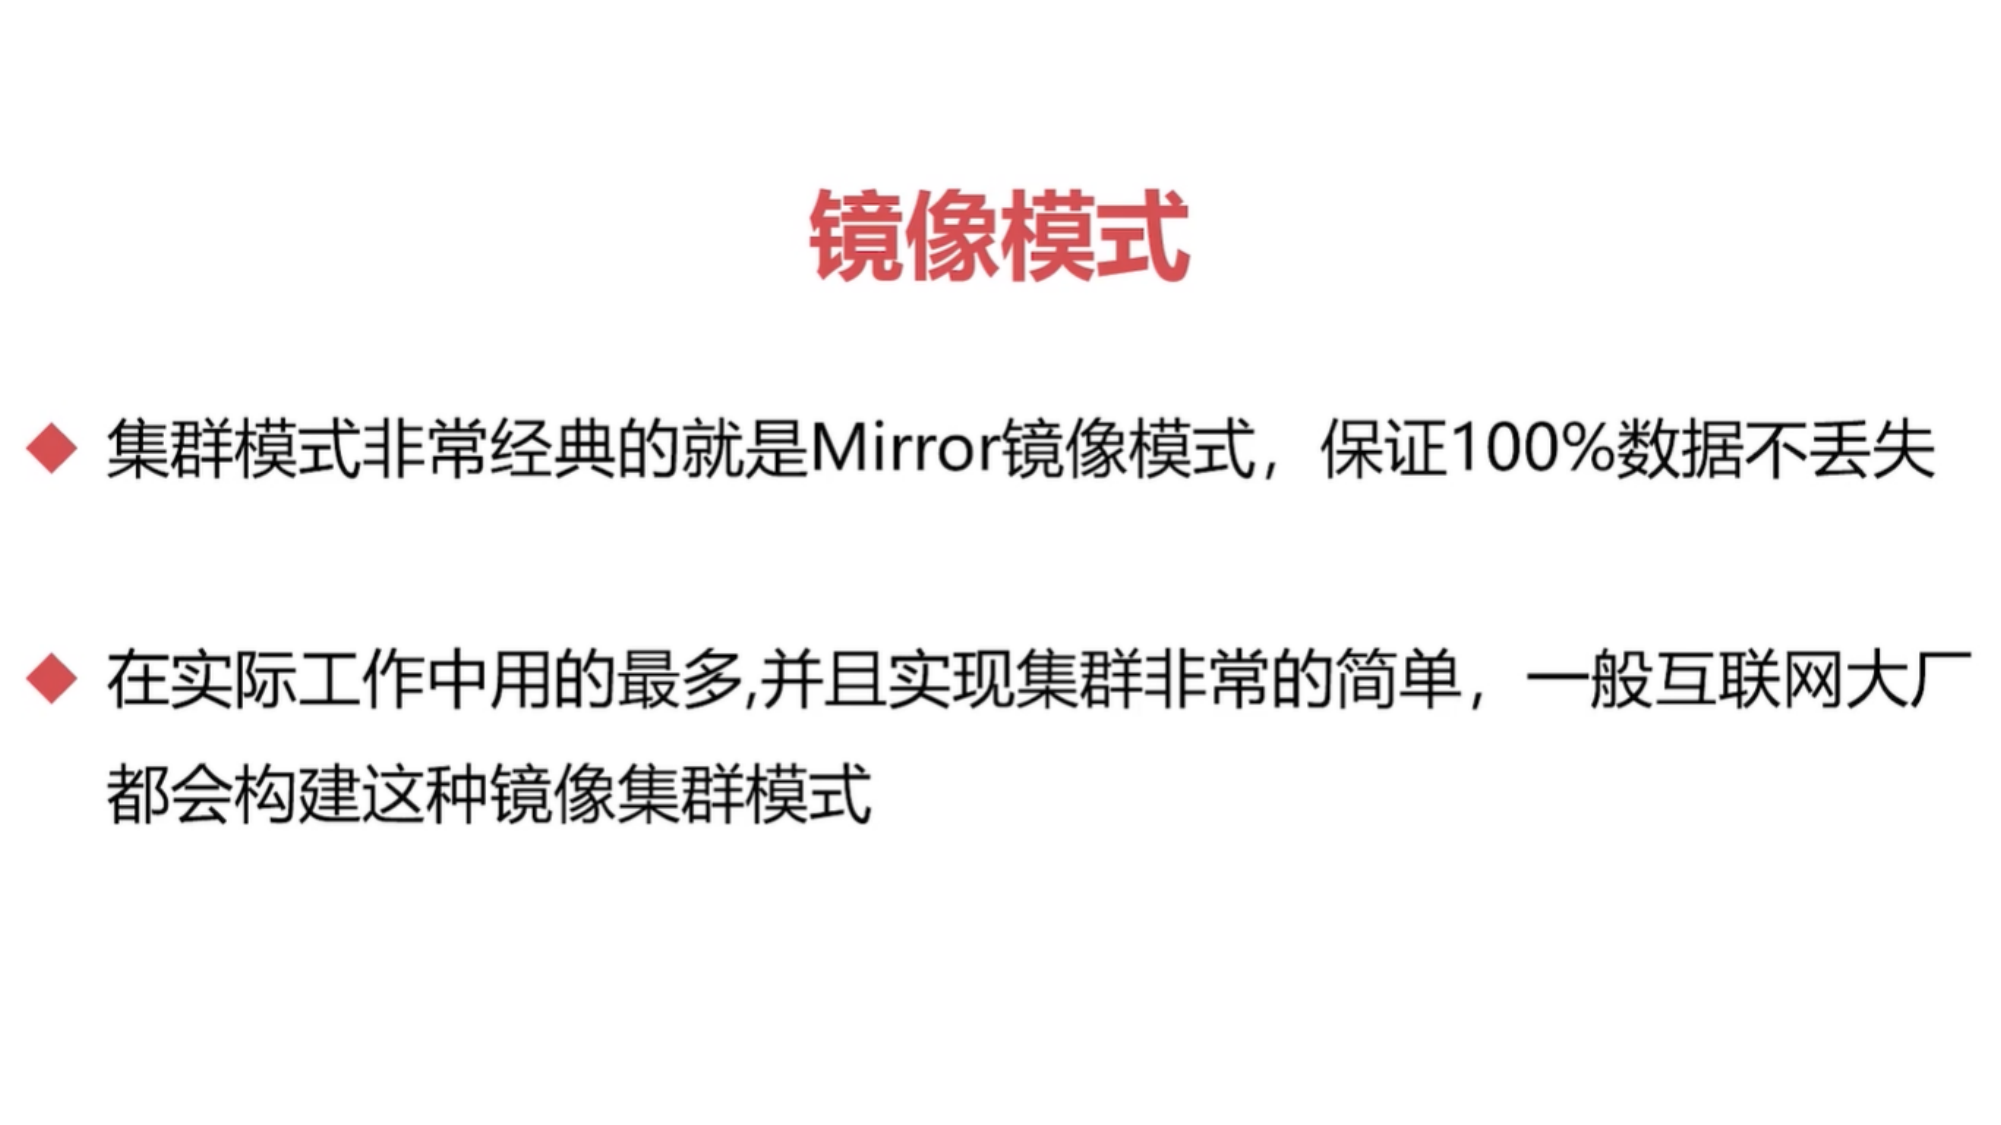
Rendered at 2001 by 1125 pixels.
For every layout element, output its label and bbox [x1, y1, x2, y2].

picture [0, 162, 2000, 963]
